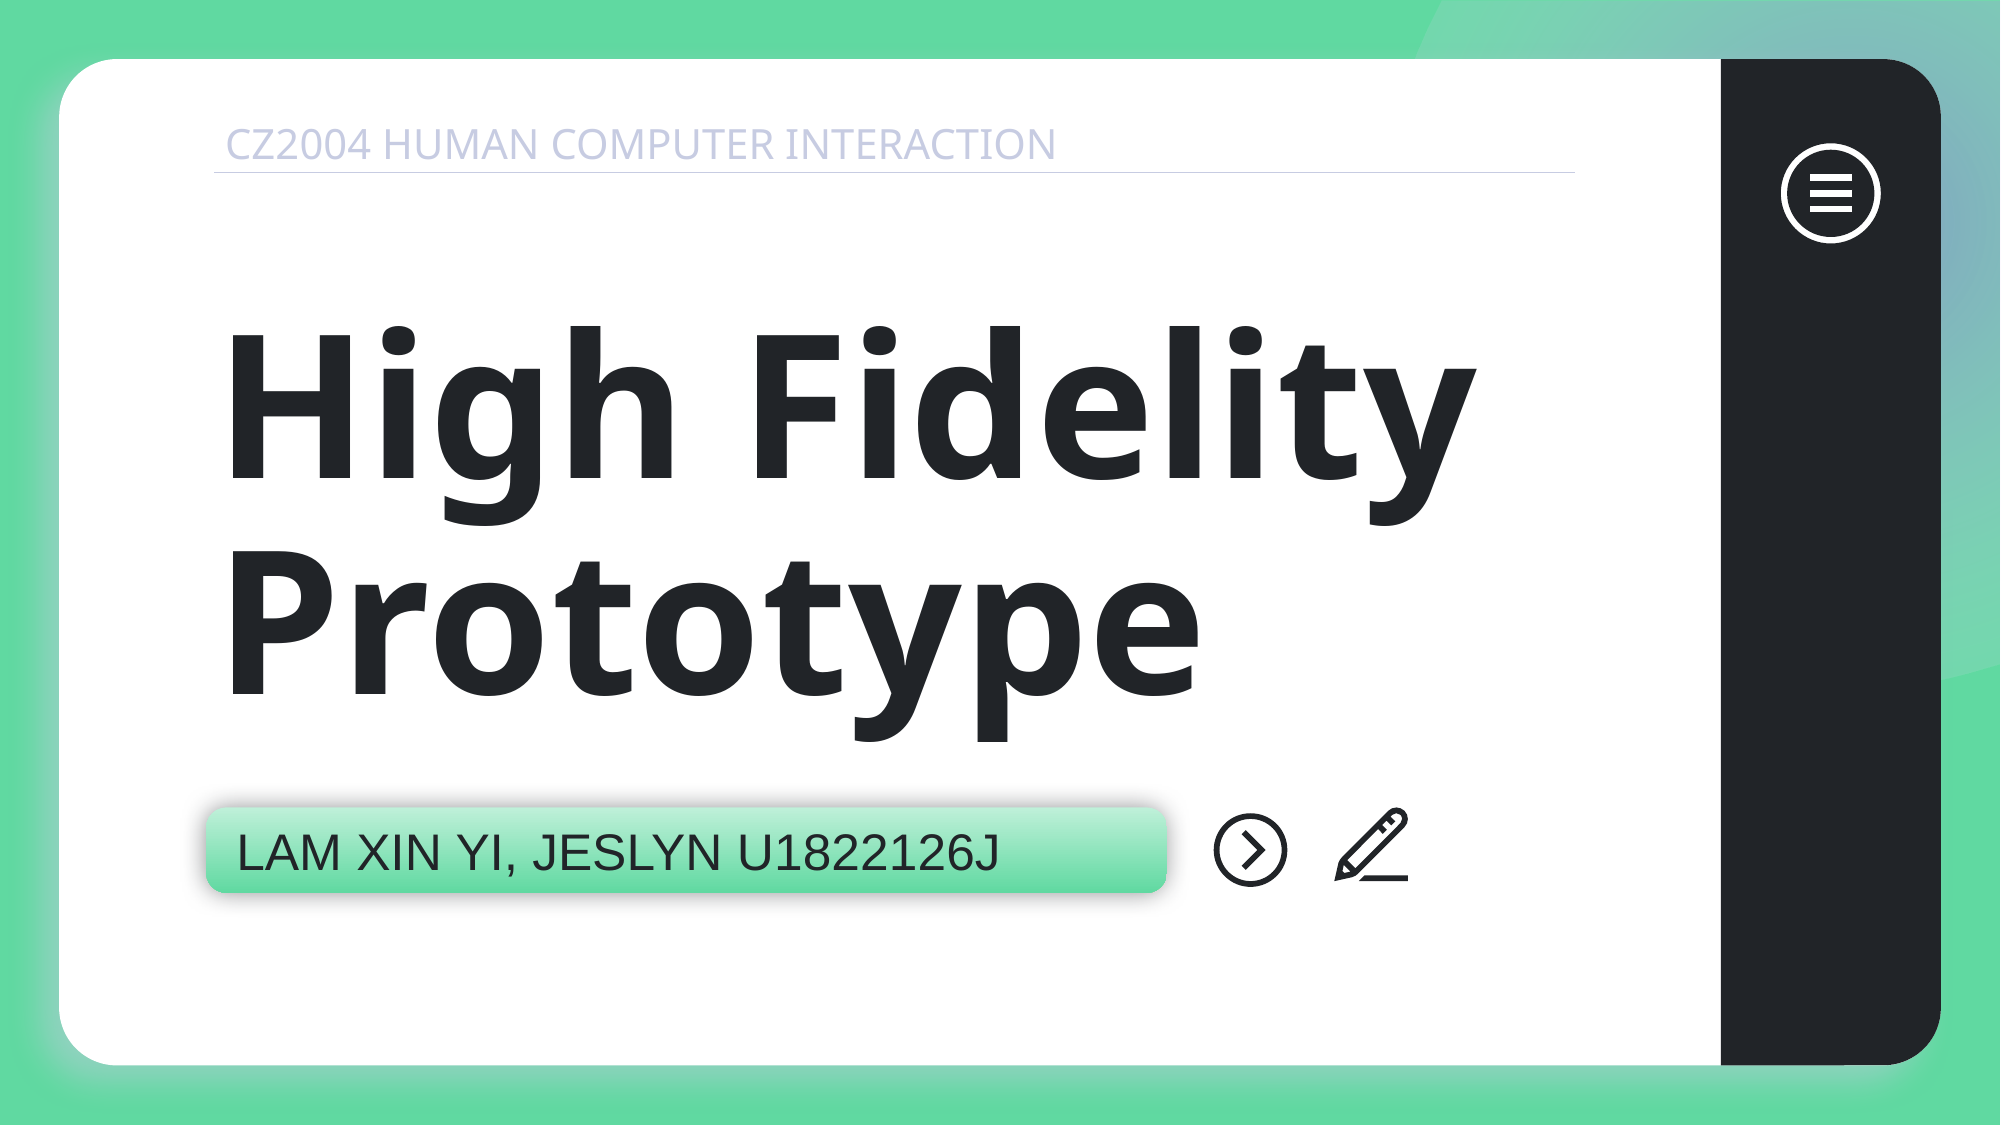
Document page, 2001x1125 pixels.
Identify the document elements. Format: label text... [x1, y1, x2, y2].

text_box [1213, 813, 1288, 887]
text_box [208, 807, 1167, 893]
text_box [1334, 807, 1408, 882]
subtitle LAM XIN YI, JESLYN U1822126J [206, 818, 1149, 882]
text_box CZ2004 HUMAN COMPUTER INTERACTION [224, 117, 1228, 169]
title High Fidelity Prototype [195, 305, 1501, 761]
text_box [1780, 142, 1882, 245]
